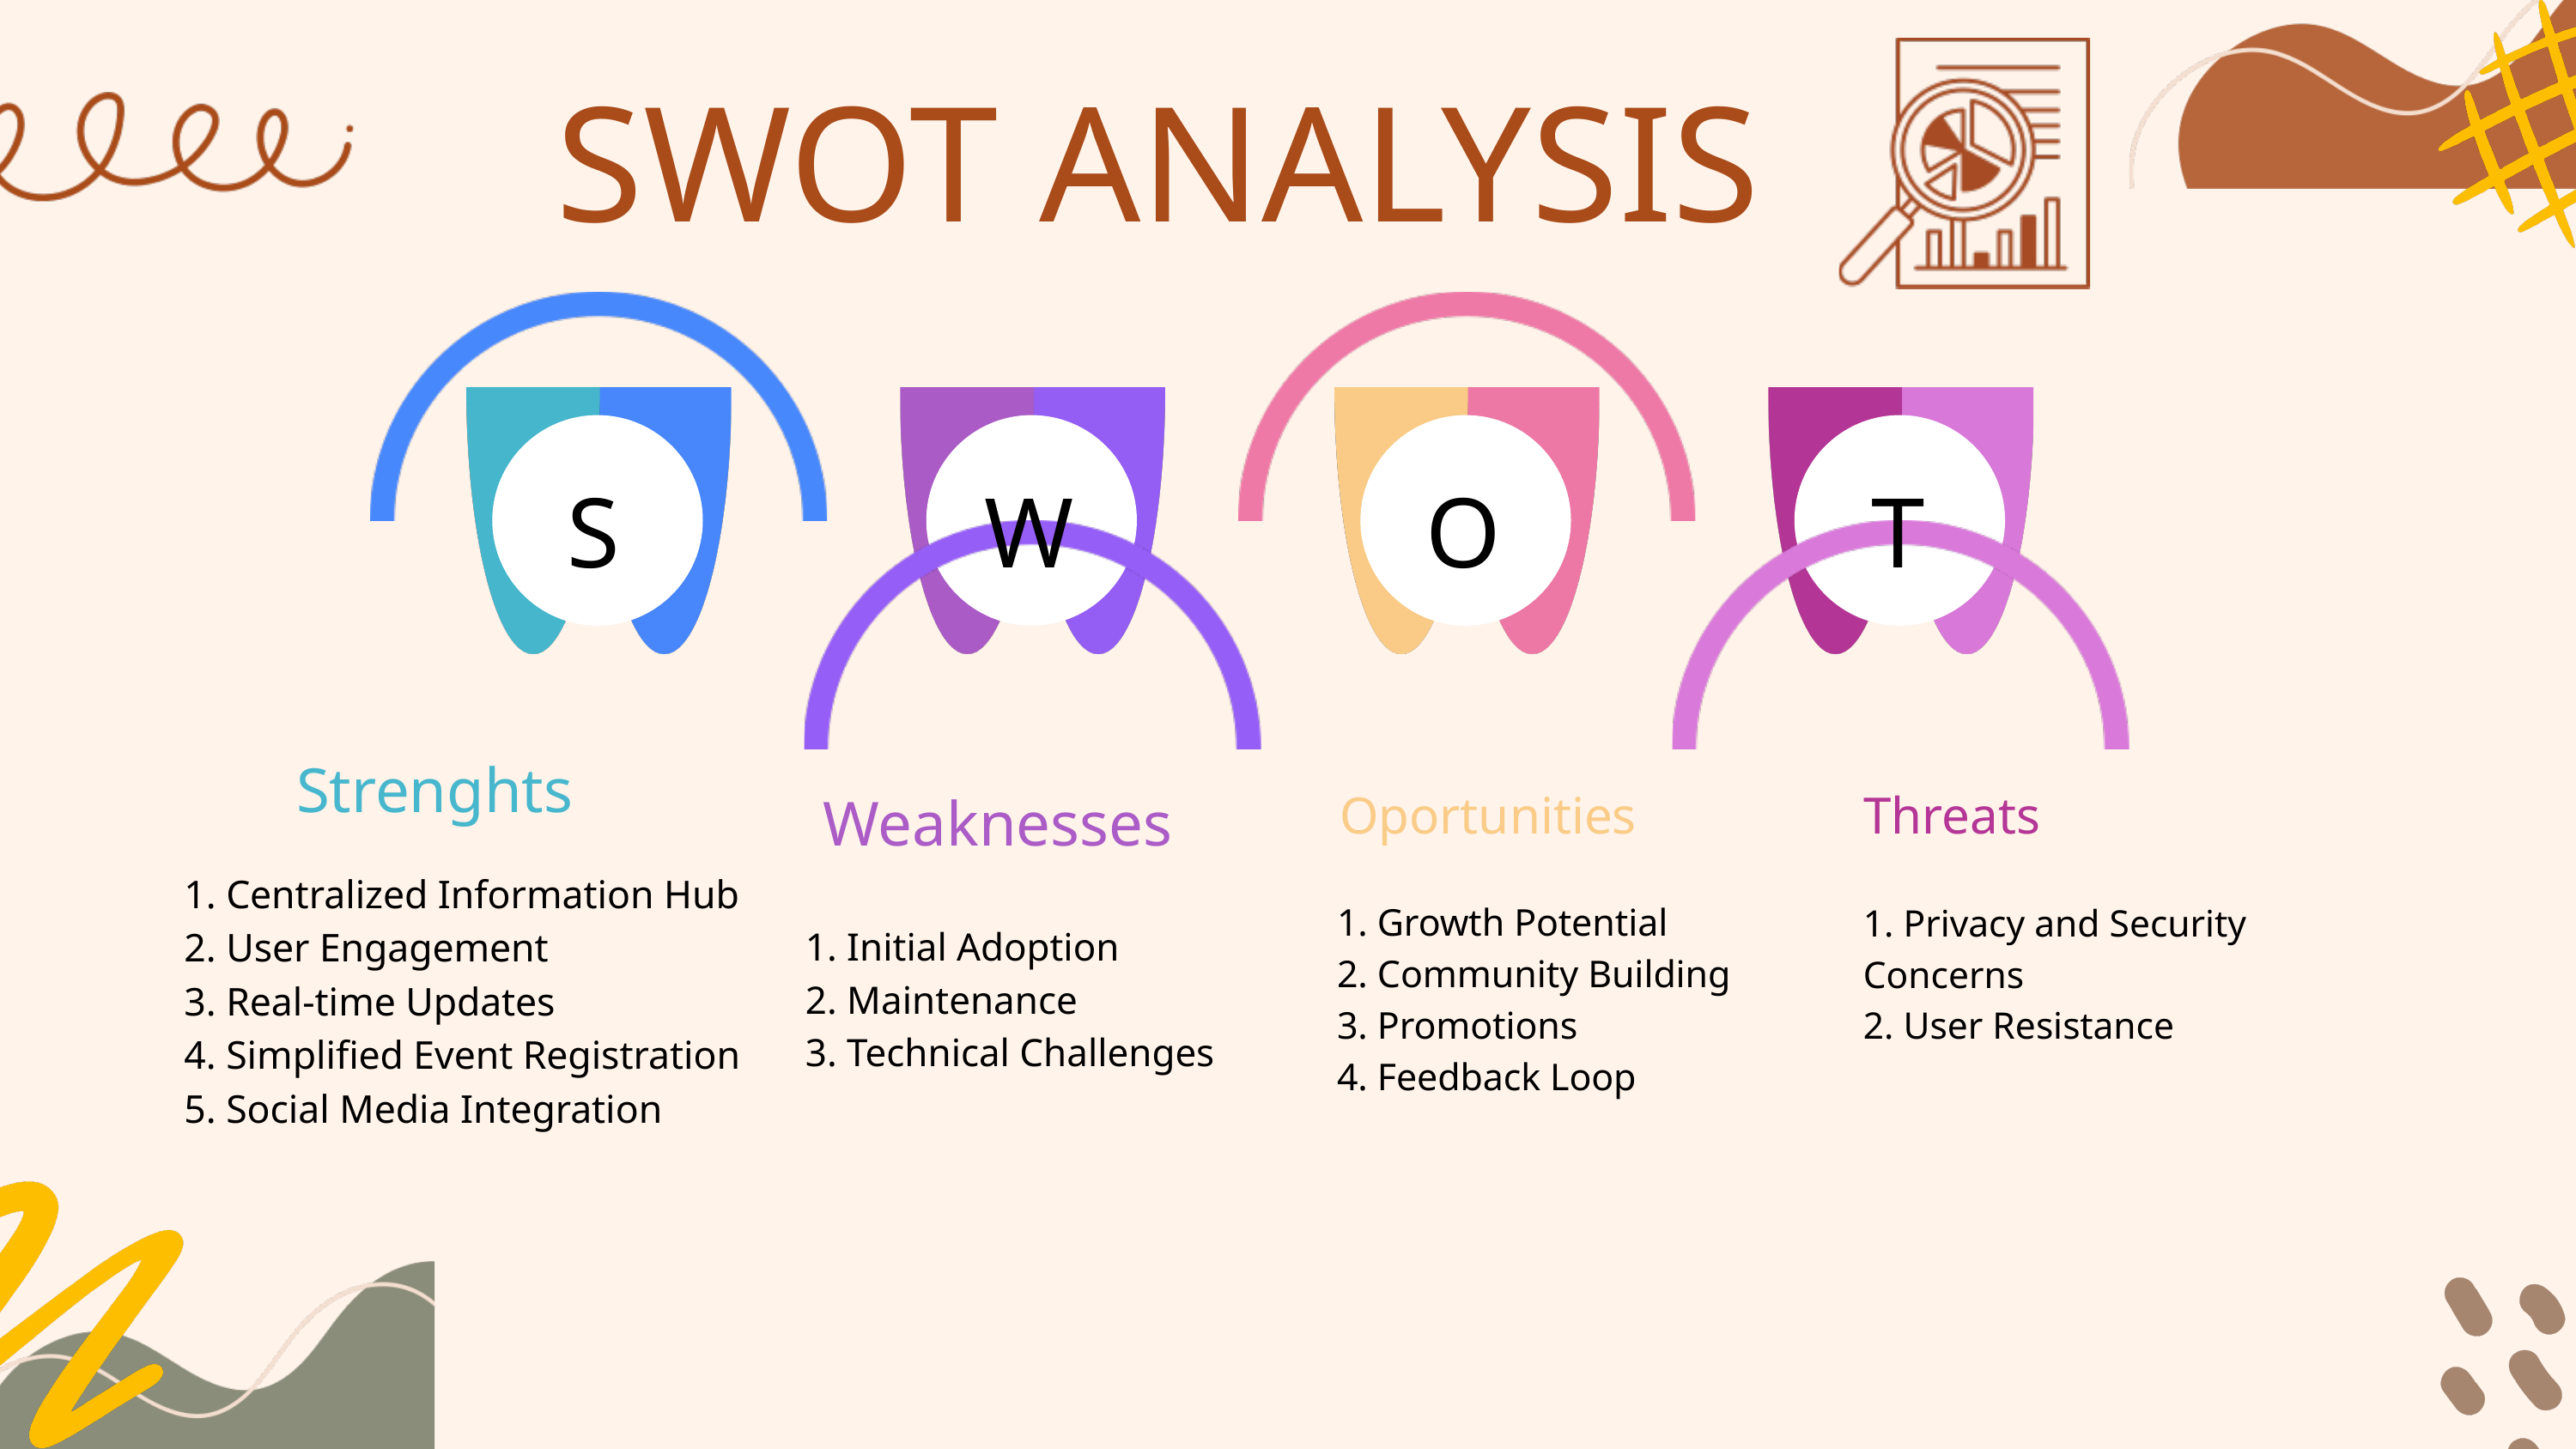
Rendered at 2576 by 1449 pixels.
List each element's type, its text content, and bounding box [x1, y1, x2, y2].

text_box [185, 1261, 435, 1449]
text_box [2438, 0, 2576, 263]
text_box Threats [1863, 773, 2219, 845]
text_box [0, 1181, 185, 1449]
text_box 1. Initial Adoption 2. Maintenance 3. Technical Challenges [805, 916, 1250, 1128]
text_box Strenghts [295, 739, 645, 825]
text_box 1. Centralized Information Hub 2. User Engagement 3. Real-time Updates 4. Simplified Event Registration 5. Social Media Integration [184, 862, 757, 1185]
text_box [0, 91, 355, 204]
text_box Weaknesses [823, 773, 1216, 858]
text_box [1838, 38, 2091, 289]
text_box 1. Privacy and Security Concerns 2. User Resistance [1863, 893, 2361, 1149]
text_box SWOT ANALYSIS [554, 83, 1763, 254]
text_box Oportunities [1340, 773, 1695, 845]
text_box [2438, 1275, 2576, 1449]
text_box [2129, 0, 2438, 189]
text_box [369, 291, 2129, 749]
text_box 1. Growth Potential 2. Community Building 3. Promotions 4. Feedback Loop [1337, 891, 1763, 1149]
